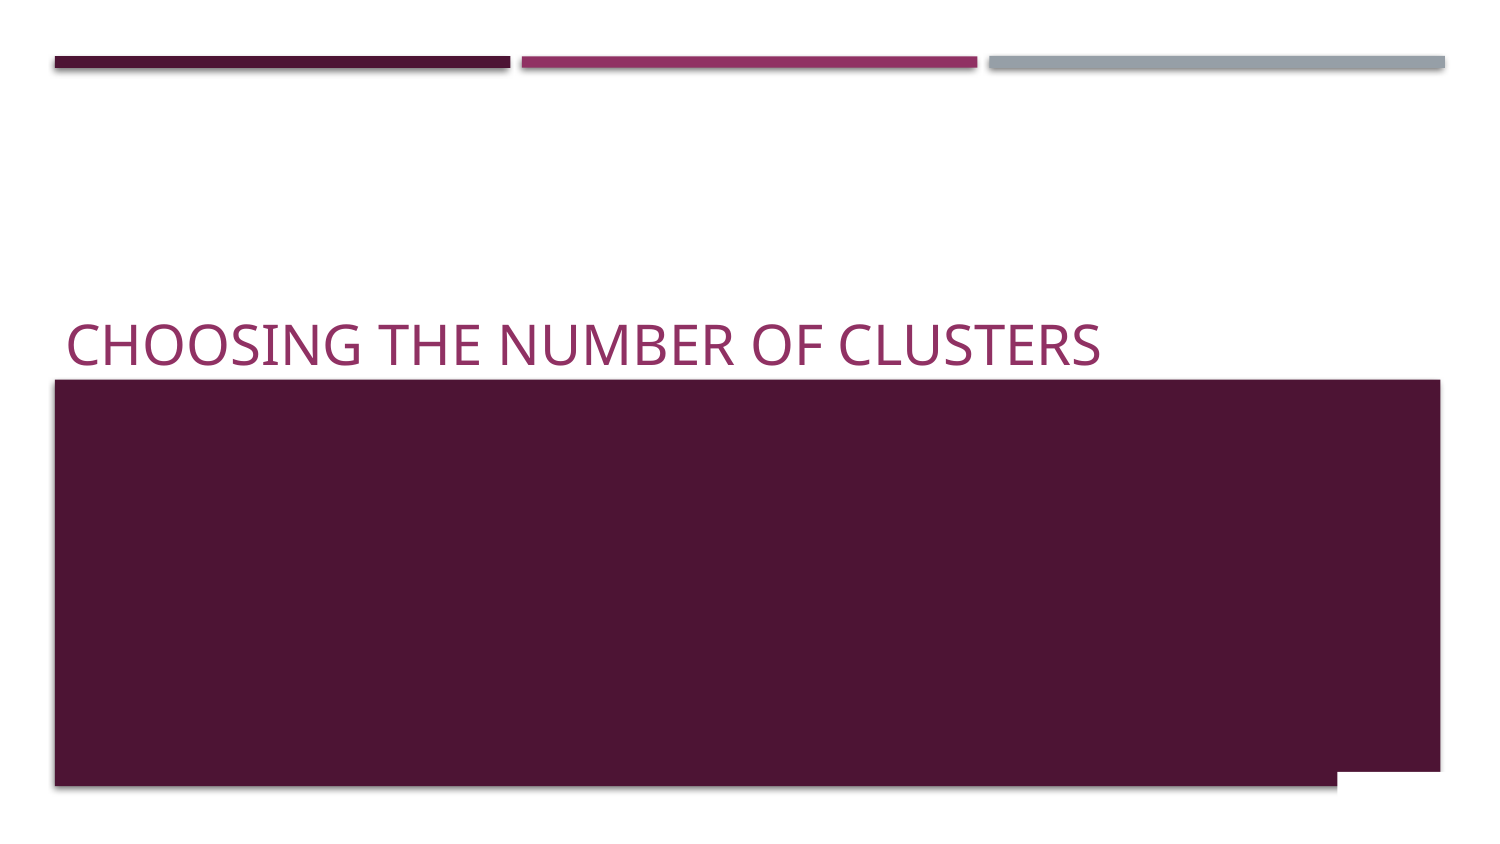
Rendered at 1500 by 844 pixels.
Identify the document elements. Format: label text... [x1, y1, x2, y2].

title Choosing the number of clusters [50, 117, 1169, 385]
text_box [1336, 770, 1500, 844]
